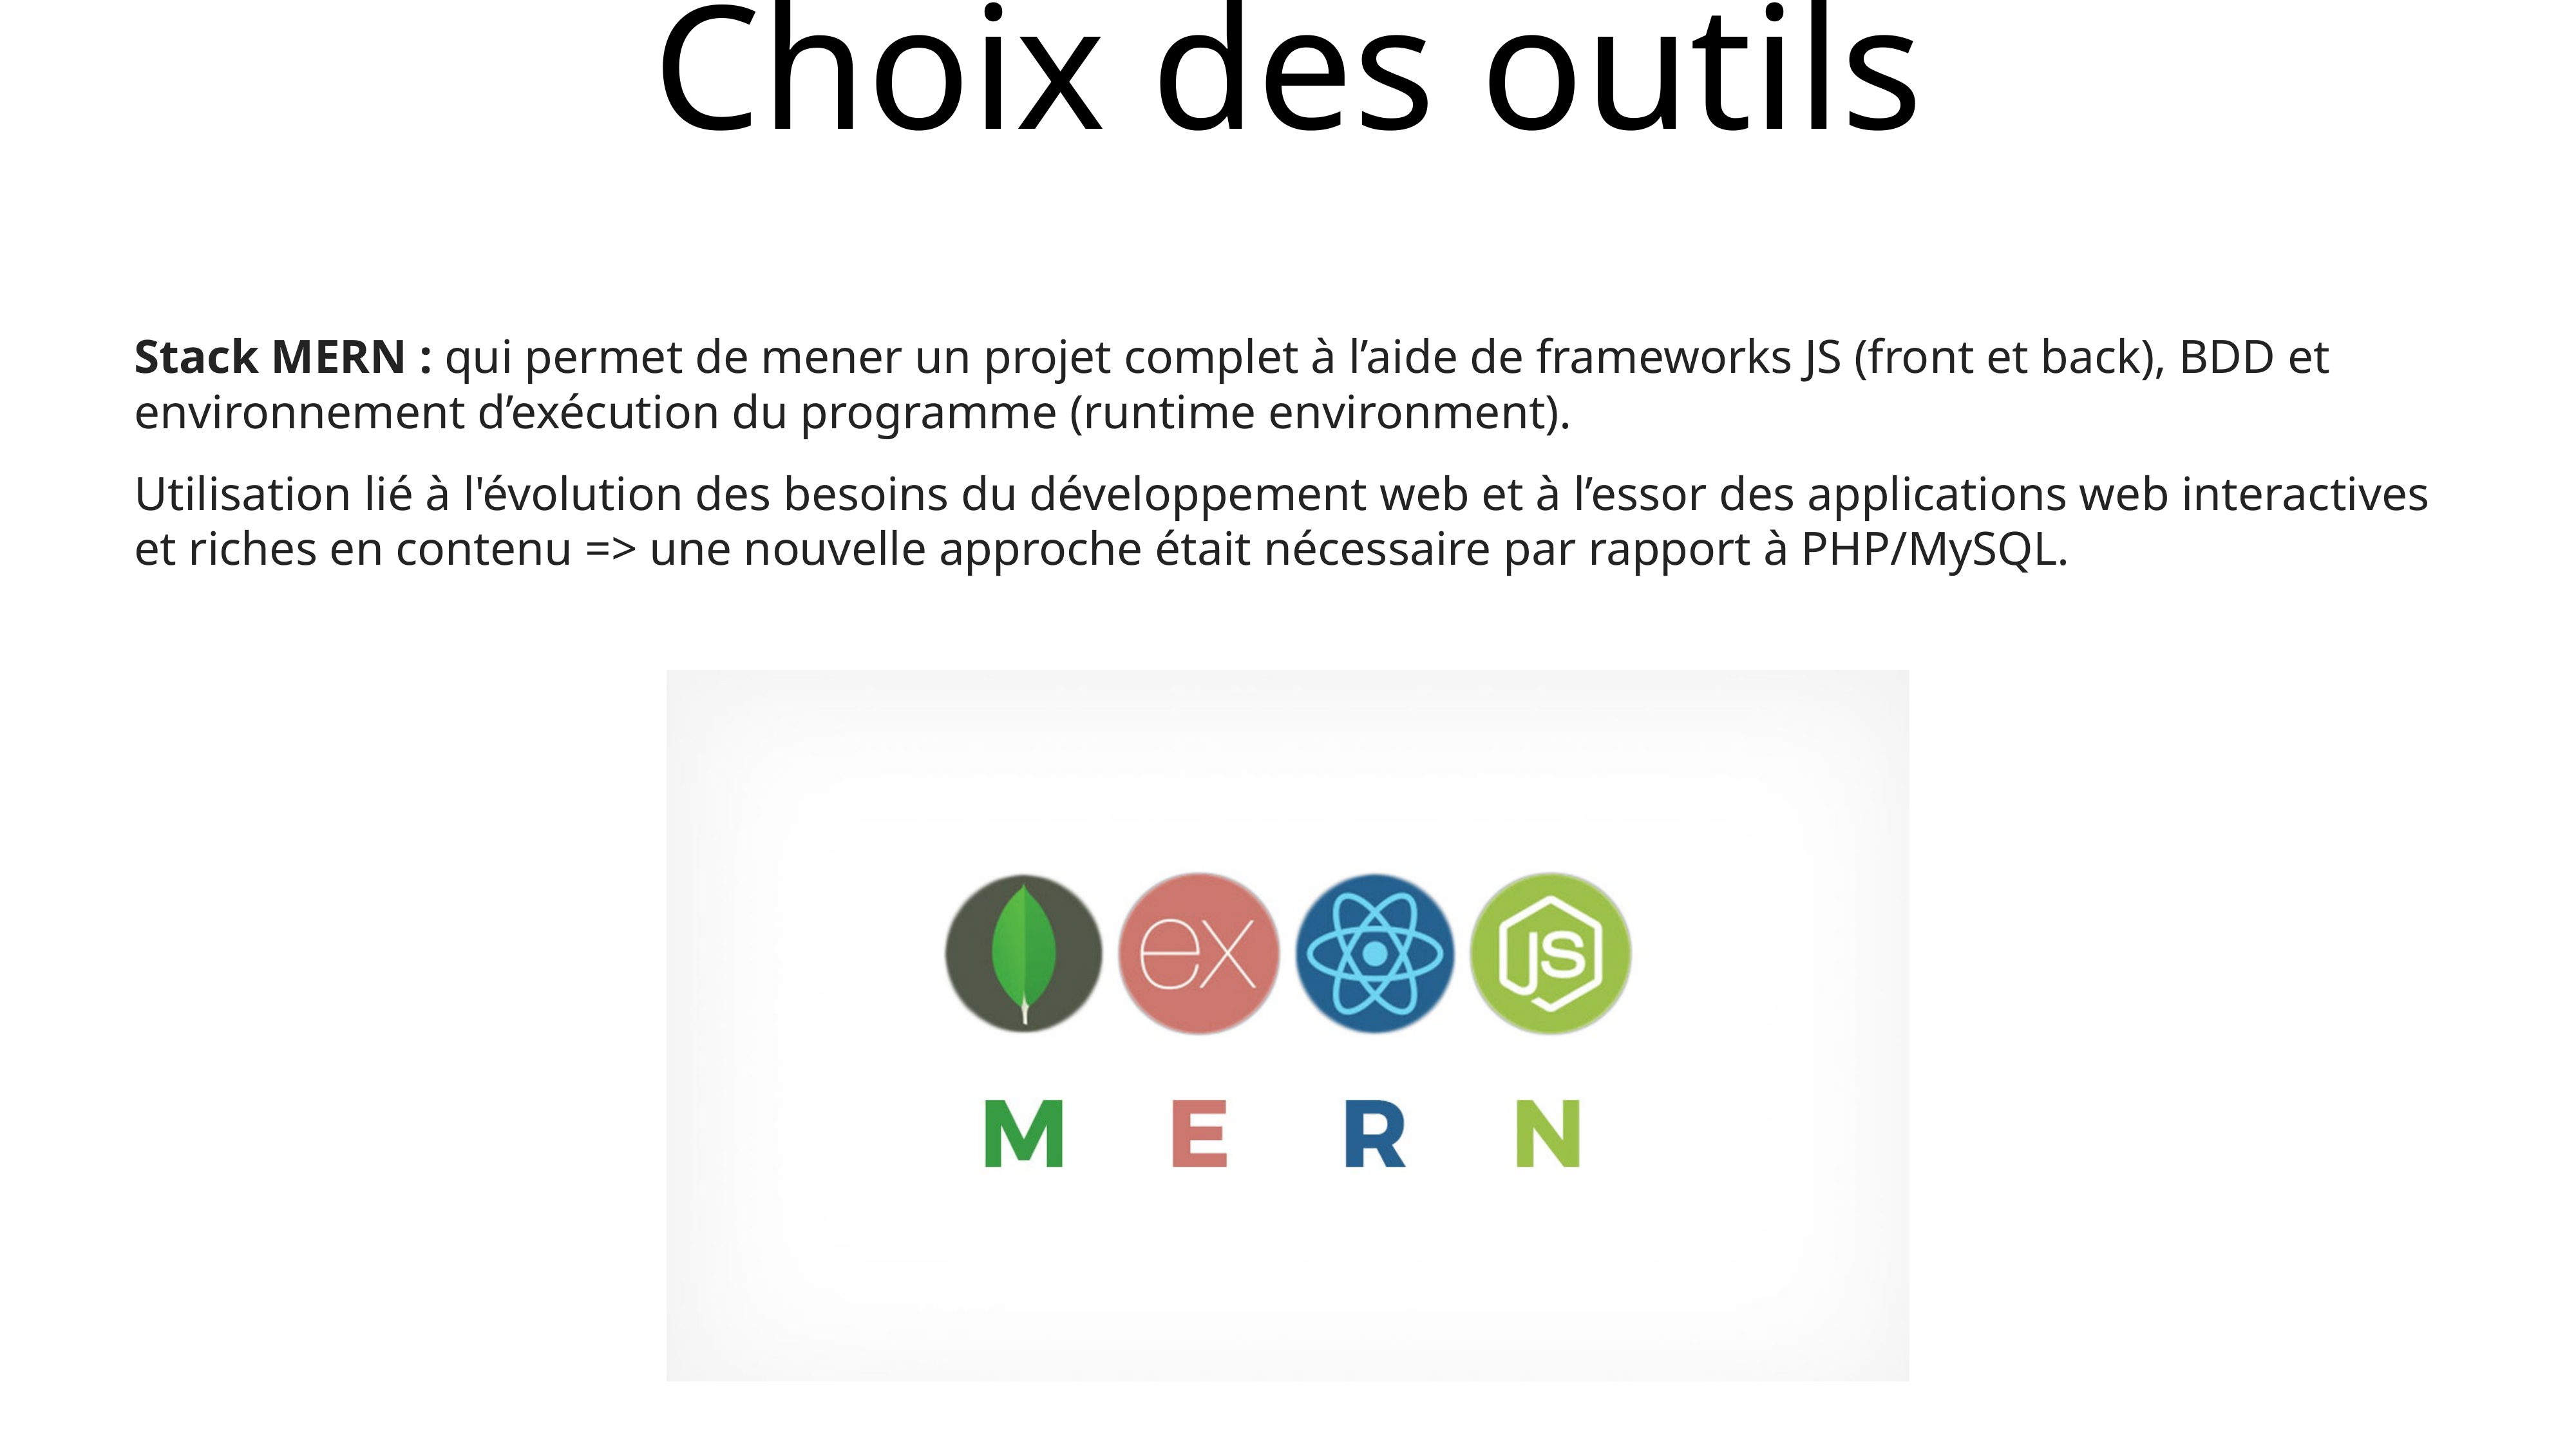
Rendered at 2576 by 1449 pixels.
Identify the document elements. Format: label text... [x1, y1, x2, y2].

picture [667, 669, 1909, 1381]
title Choix des outils Stack MERN : qui permet de mener un projet complet à l’aide de frameworks JS (front et back), BDD et environnement d’exécution du programme (runtime environment). Utilisation lié à l'évolution des besoins du développement web et à l’essor des applications web interactives et riches en contenu => une nouvelle approche était nécessaire par rapport à PHP/MySQL. [128, 0, 2448, 636]
